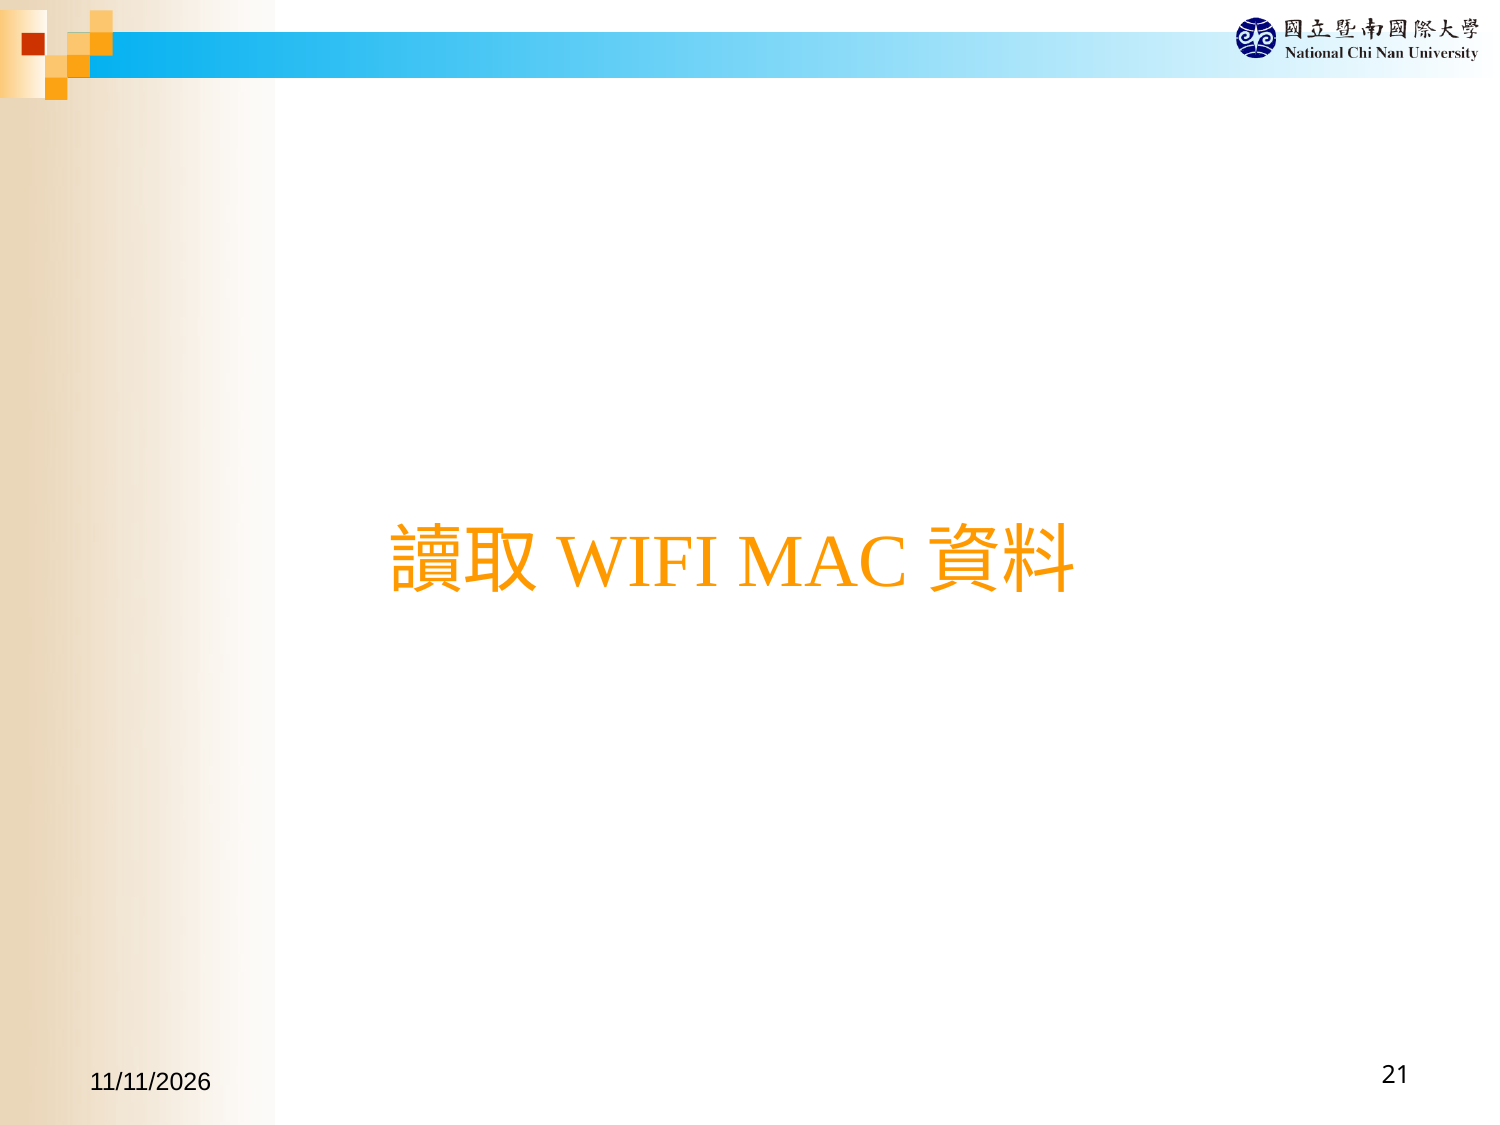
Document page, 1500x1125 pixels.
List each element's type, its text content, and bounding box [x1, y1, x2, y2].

text_box 21 [1074, 1024, 1425, 1100]
text_box 2017/9/30 [75, 1024, 425, 1103]
picture [1234, 10, 1485, 67]
title 讀取WIFI MAC資料 [214, 444, 1252, 670]
